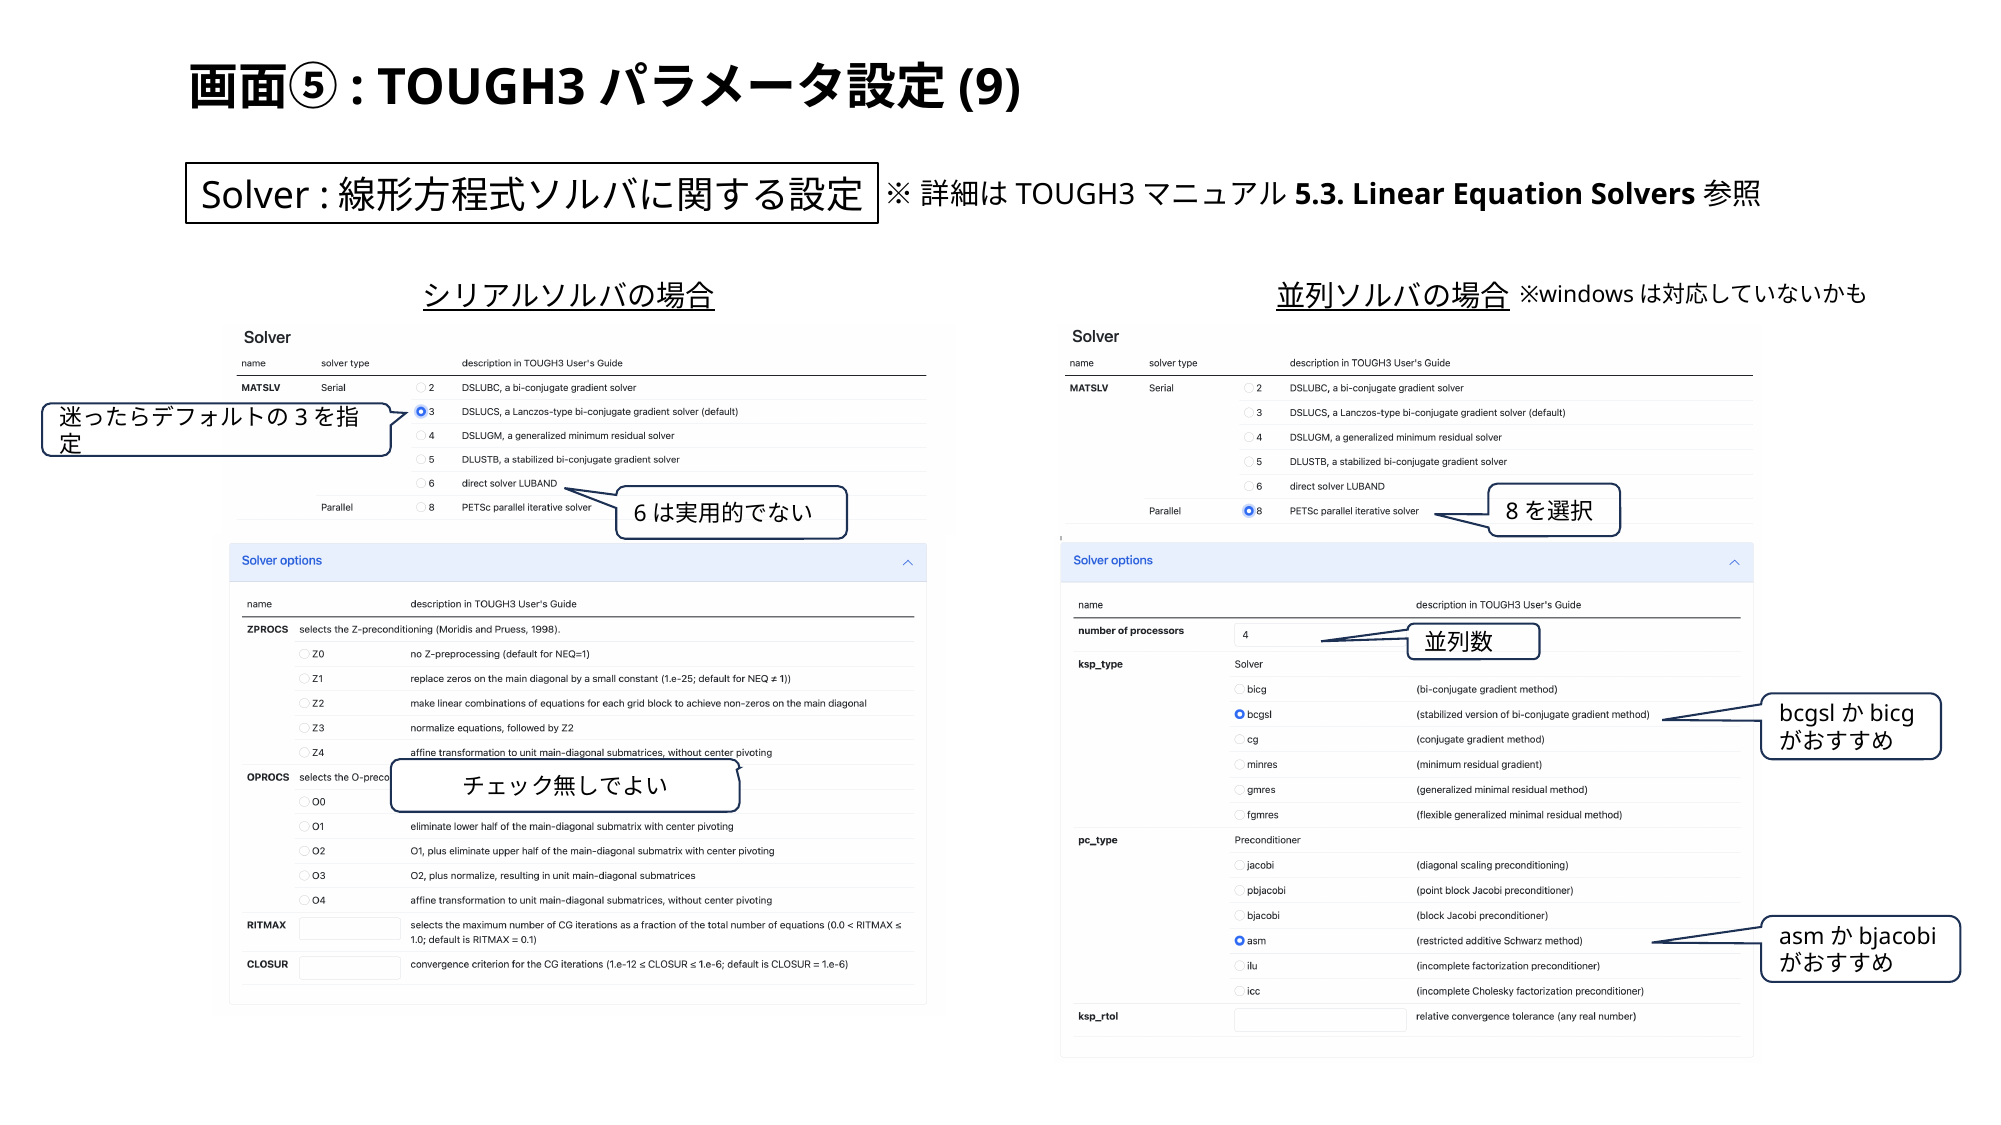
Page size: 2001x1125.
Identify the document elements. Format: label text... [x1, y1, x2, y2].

text_box asmかbjacobiがおすすめ [1762, 914, 1962, 983]
text_box 迷ったらデフォルトの3を指定 [41, 402, 212, 457]
text_box Solver :線形方程式ソルバに関する設定 [186, 163, 879, 224]
title 画面⑤: TOUGH3パラメータ設定(9) [173, 37, 1394, 140]
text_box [1054, 324, 1762, 1063]
text_box bcgslかbicgがおすすめ [1762, 692, 1943, 761]
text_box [212, 324, 956, 1016]
text_box シリアルソルバの場合 [408, 270, 731, 320]
text_box ※windowsは対応していないかも [1505, 272, 1884, 315]
text_box 並列ソルバの場合 [1261, 270, 1525, 320]
text_box ※詳細はTOUGH3マニュアル5.3. Linear Equation Solvers参照 [869, 168, 1783, 253]
